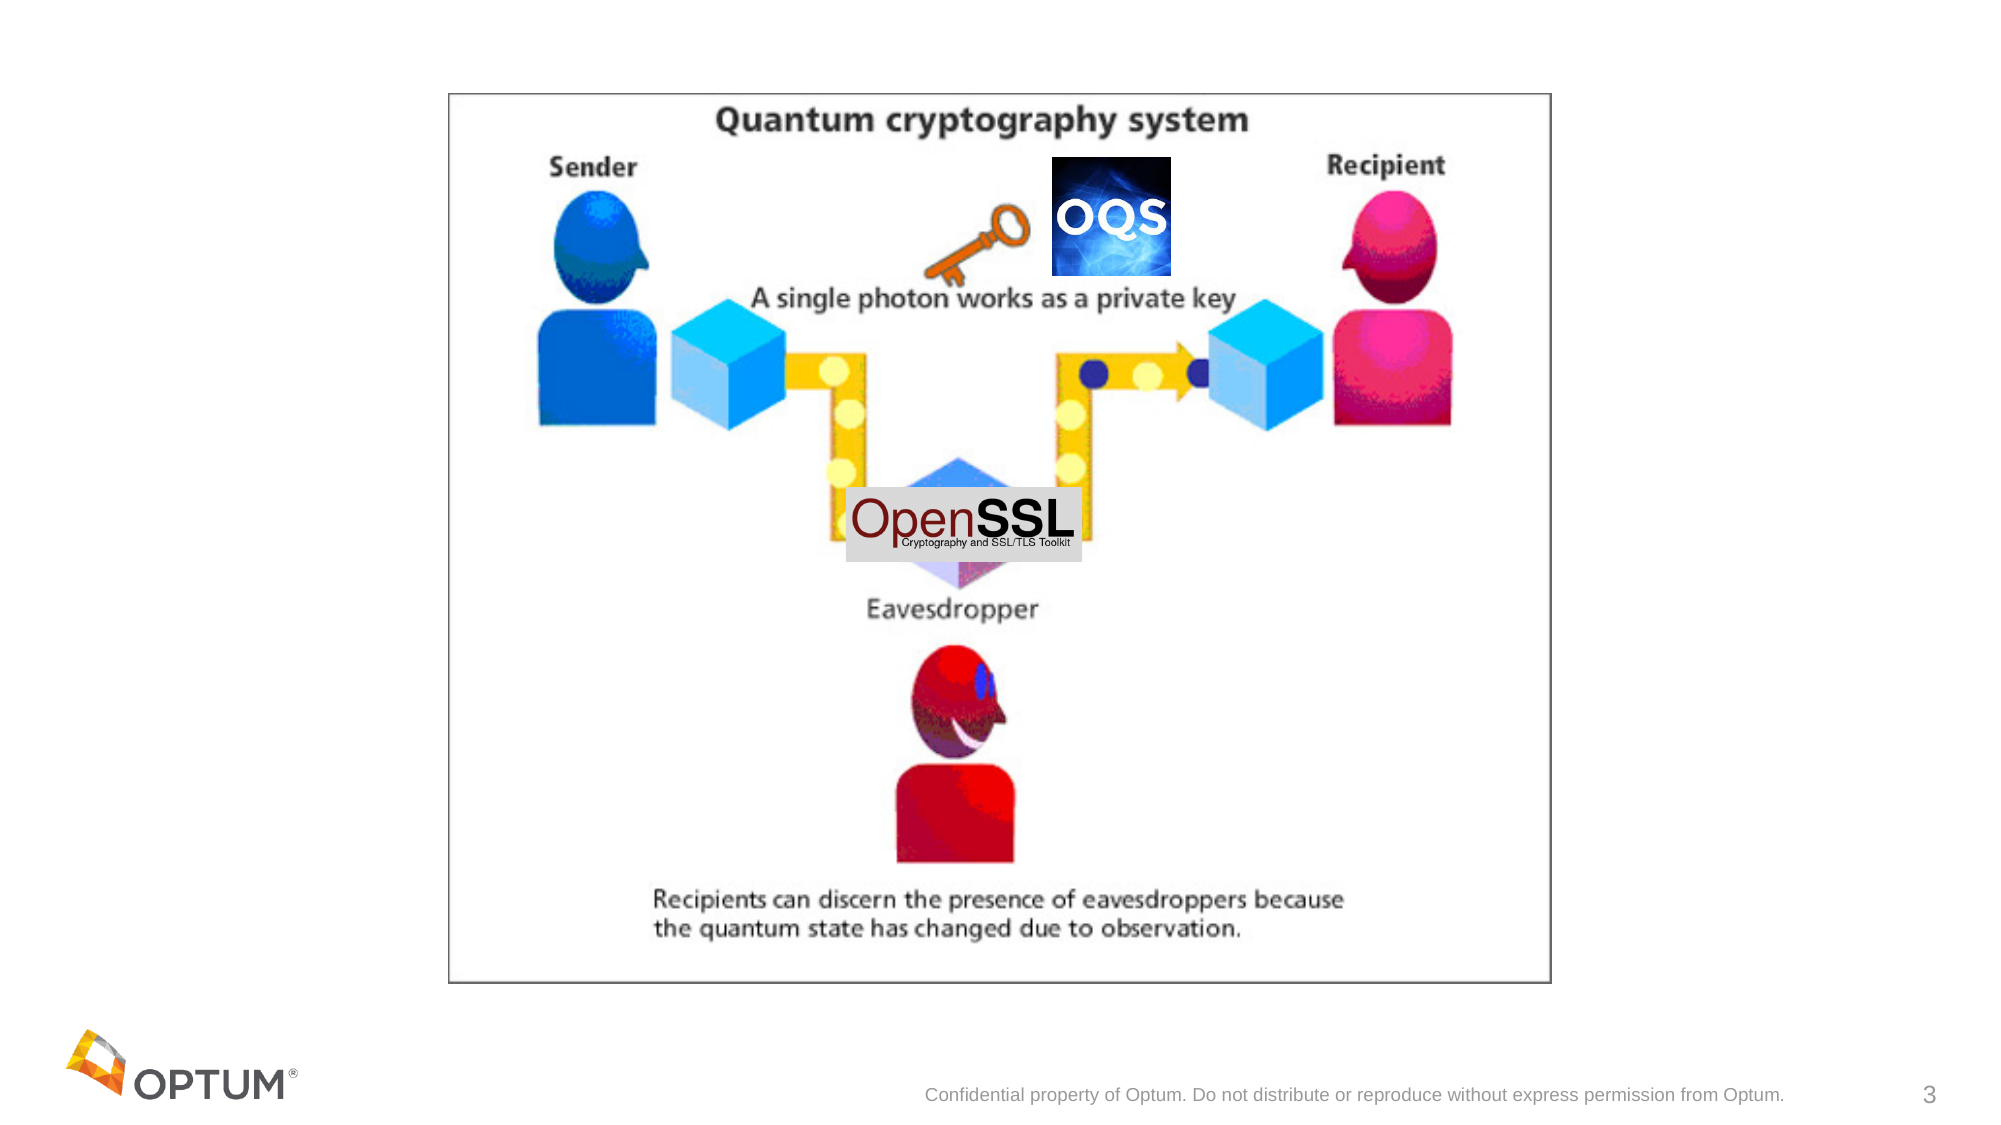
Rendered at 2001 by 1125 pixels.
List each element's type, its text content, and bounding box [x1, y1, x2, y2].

picture [64, 1027, 299, 1101]
slide_number 3 [1847, 1064, 1937, 1124]
footer Confidential property of Optum. Do not distribute or reproduce without express permission from Optum. [868, 1064, 1841, 1124]
picture [448, 92, 1552, 984]
